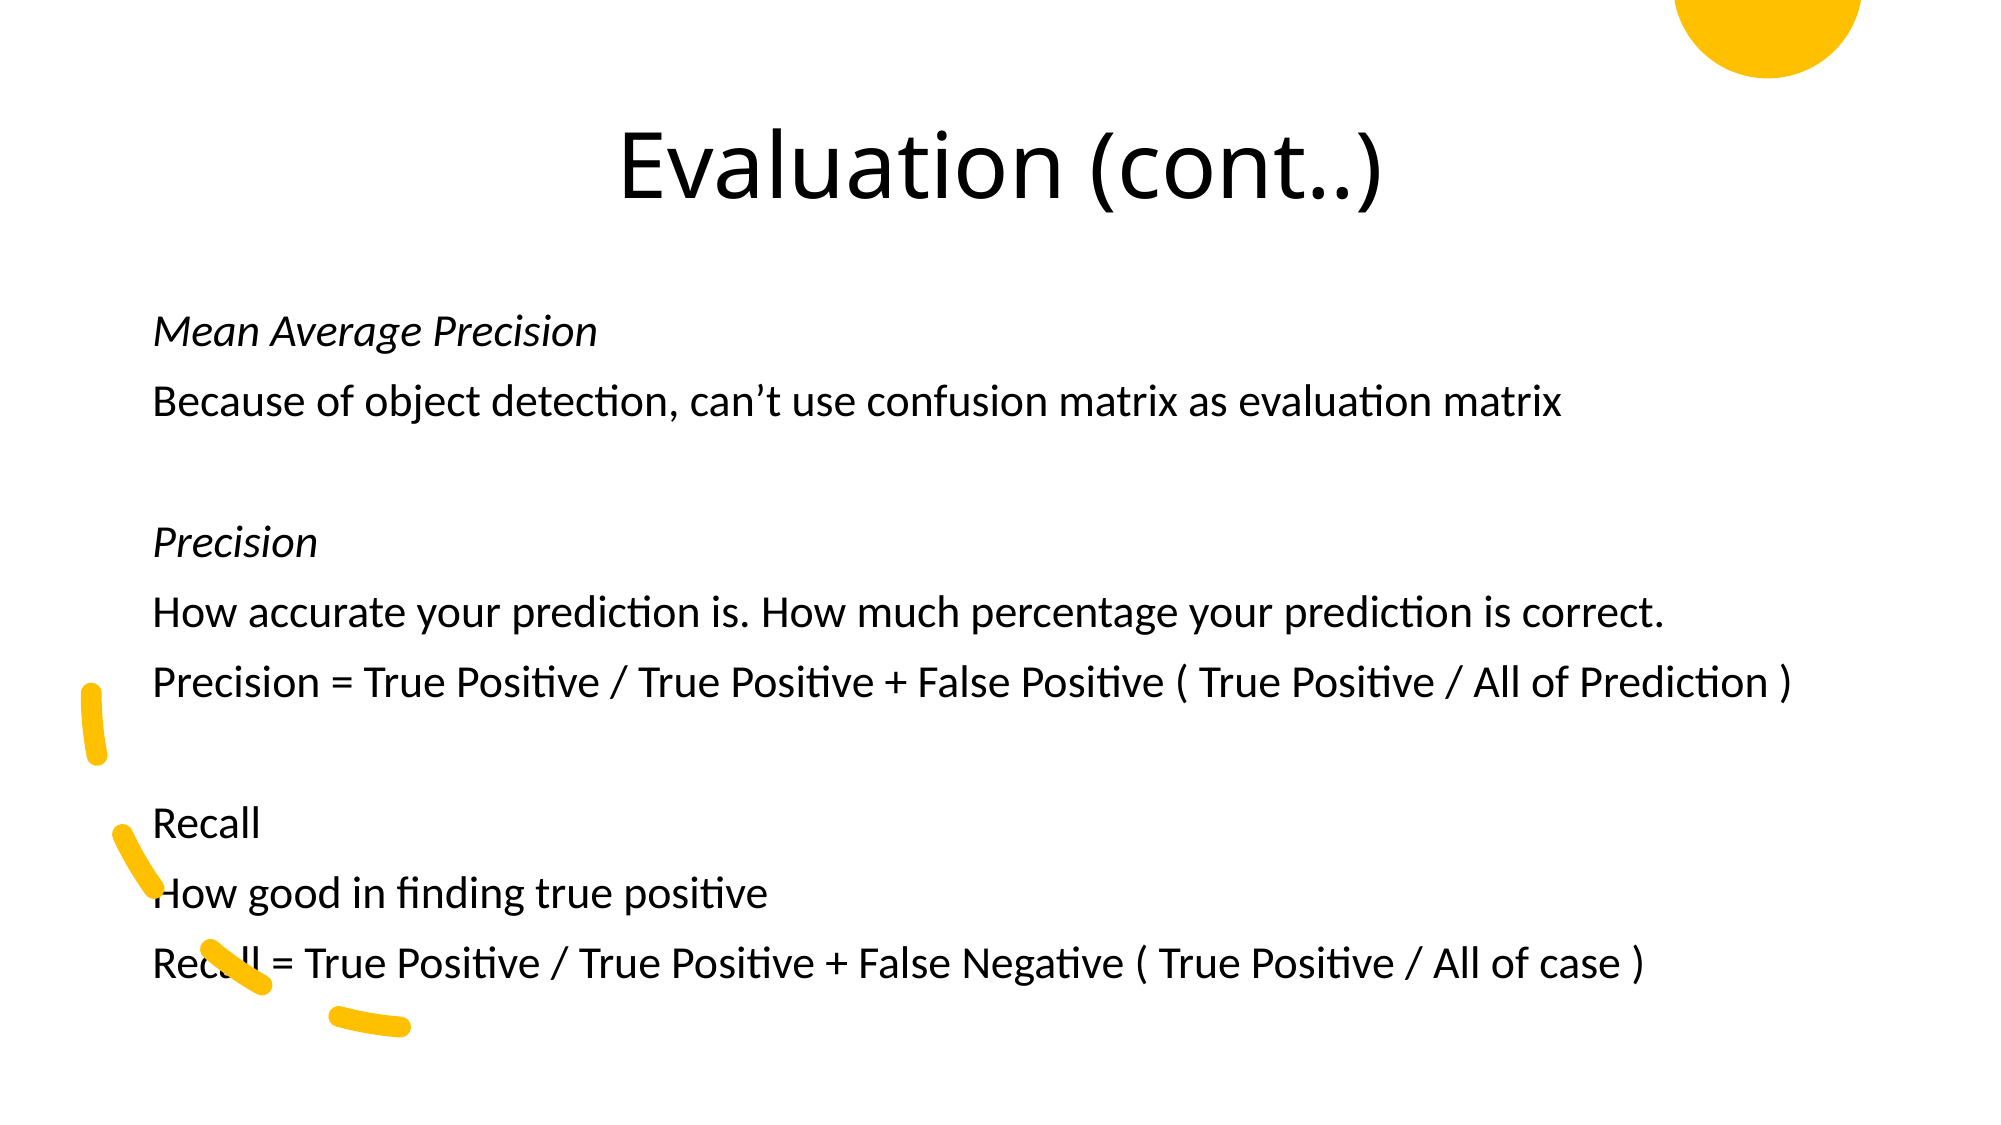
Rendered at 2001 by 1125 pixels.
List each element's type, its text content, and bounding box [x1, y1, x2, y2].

text_box [90, 692, 427, 1029]
title Evaluation (cont..) [137, 59, 1863, 278]
list Mean Average Precision Because of object detection, can’t use confusion matrix as evaluation matrix Precision How accurate your prediction is. How much percentage your prediction is correct. Precision = True Positive / True Positive + False Positive ( True Positive / All of Prediction ) Recall How good in finding true positive Recall = True Positive / True Positive + False Negative ( True Positive / All of case ) [137, 299, 1863, 1014]
text_box [1673, 0, 1862, 80]
